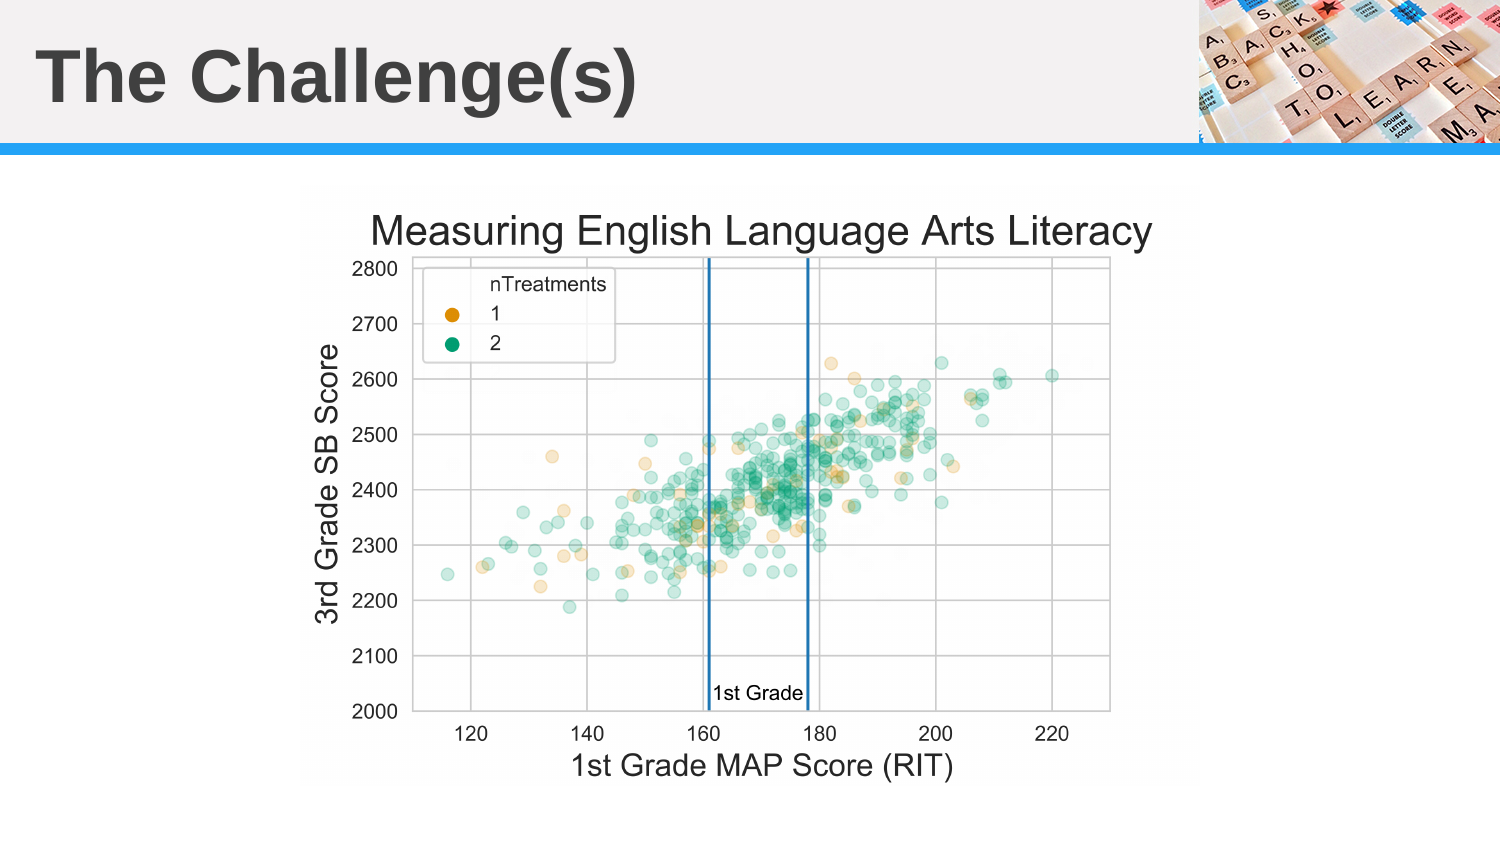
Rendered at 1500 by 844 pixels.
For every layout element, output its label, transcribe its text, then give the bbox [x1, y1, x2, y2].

title The Challenge(s) [0, 0, 1500, 146]
picture [0, 146, 1500, 844]
